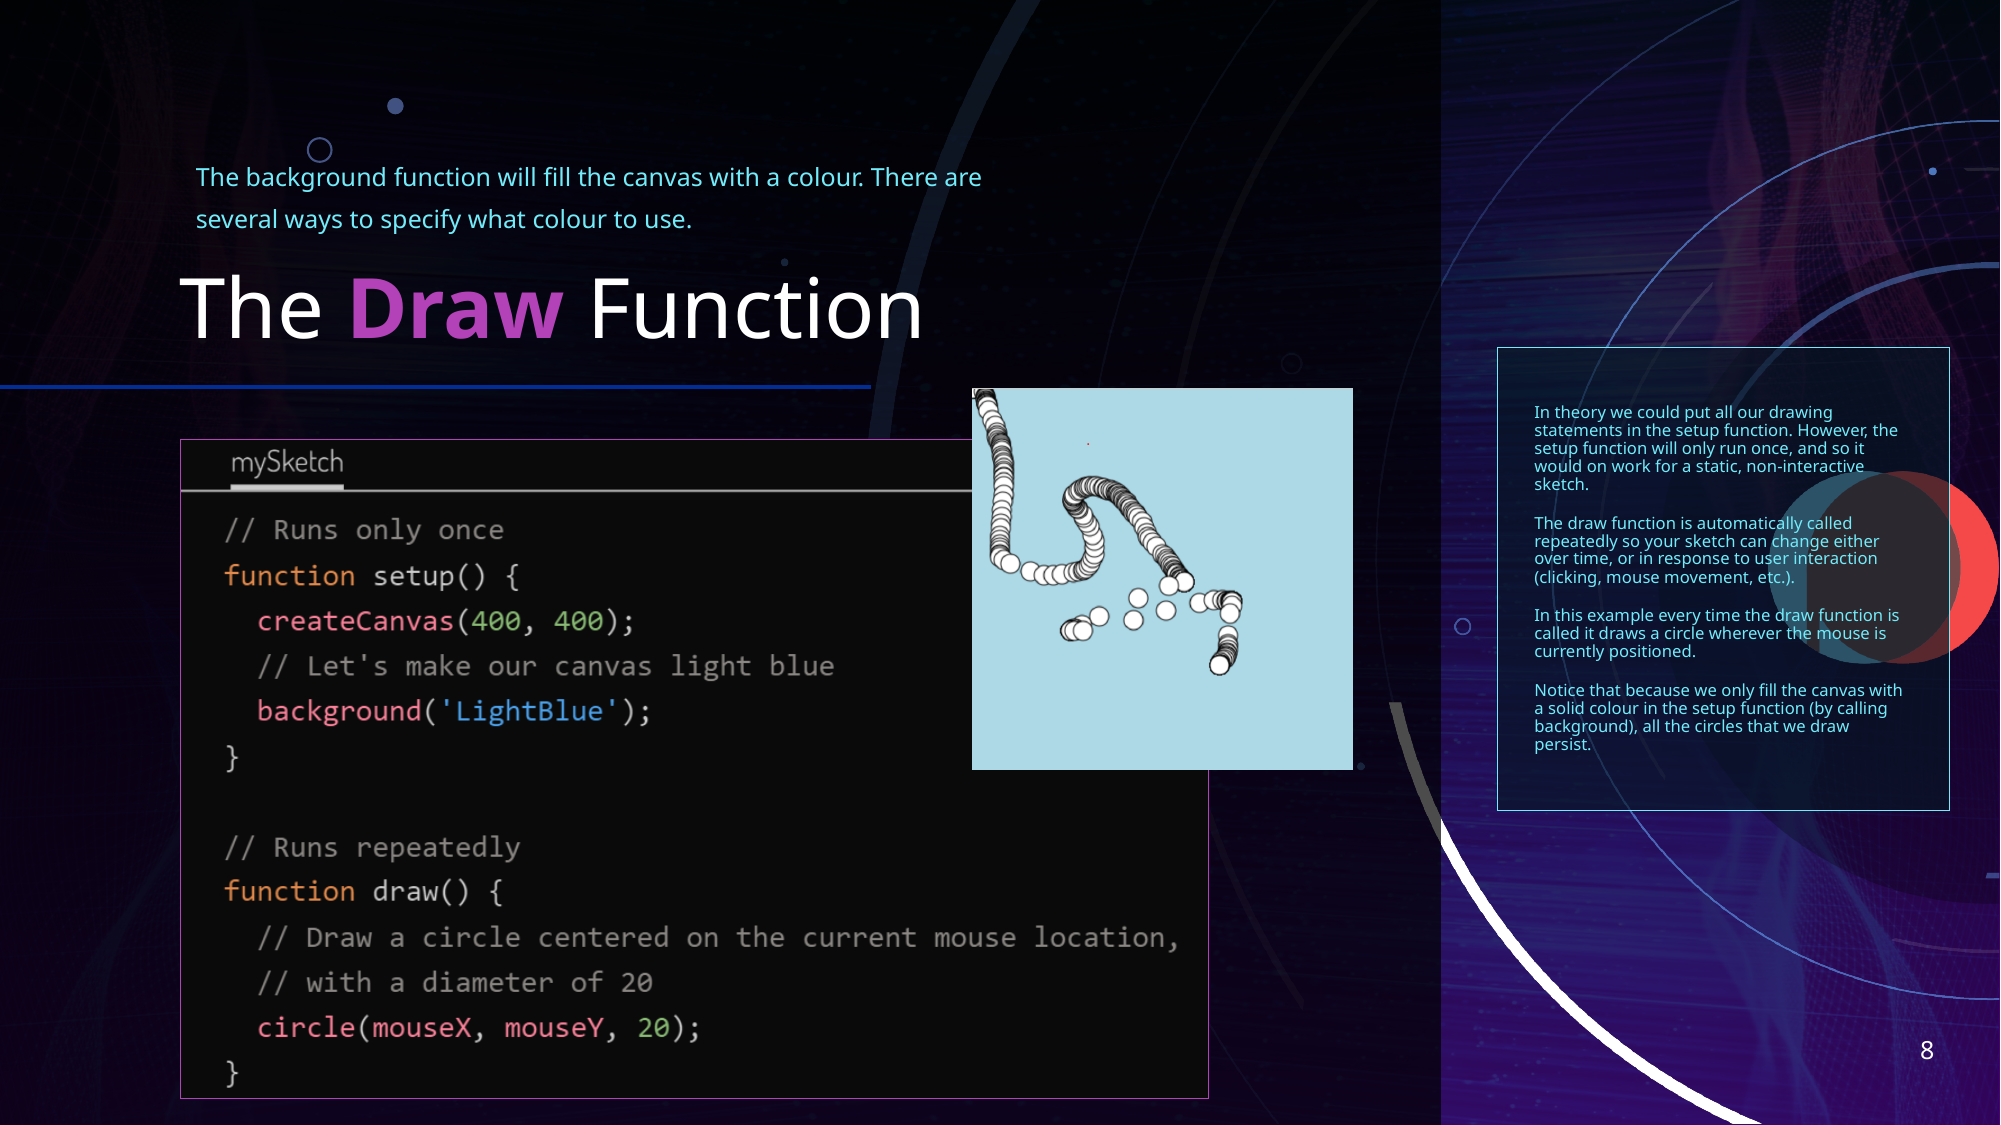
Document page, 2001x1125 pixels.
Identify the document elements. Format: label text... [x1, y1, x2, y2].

title The Draw Function [164, 172, 1464, 364]
picture [180, 0, 2000, 1124]
slide_number 8 [1499, 1021, 1950, 1082]
text_box The background function will fill the canvas with a colour. There are several ways to specify what colour to use. [180, 142, 1082, 250]
